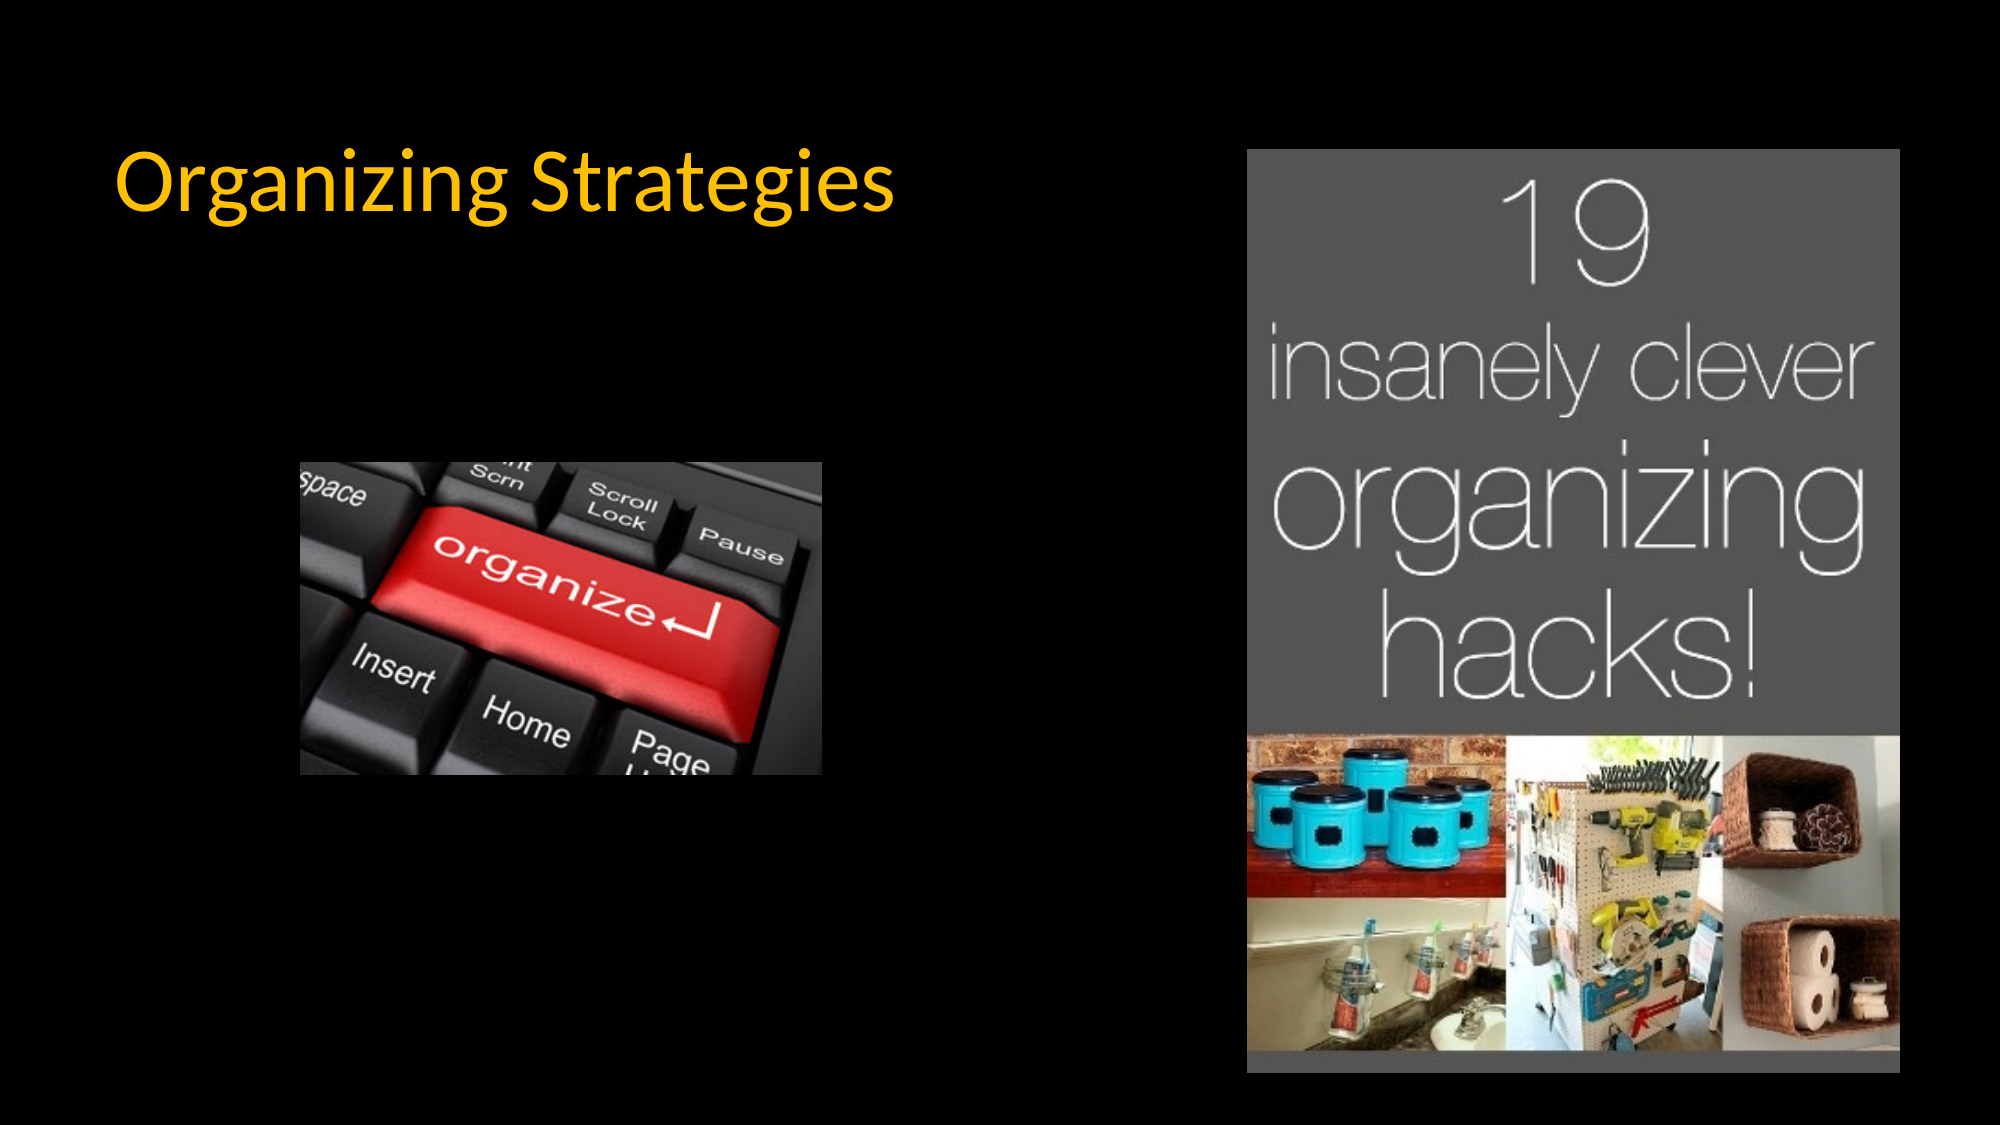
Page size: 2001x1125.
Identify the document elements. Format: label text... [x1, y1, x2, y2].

picture [299, 462, 823, 776]
title Organizing Strategies [99, 99, 1900, 250]
picture [1247, 149, 1901, 1073]
